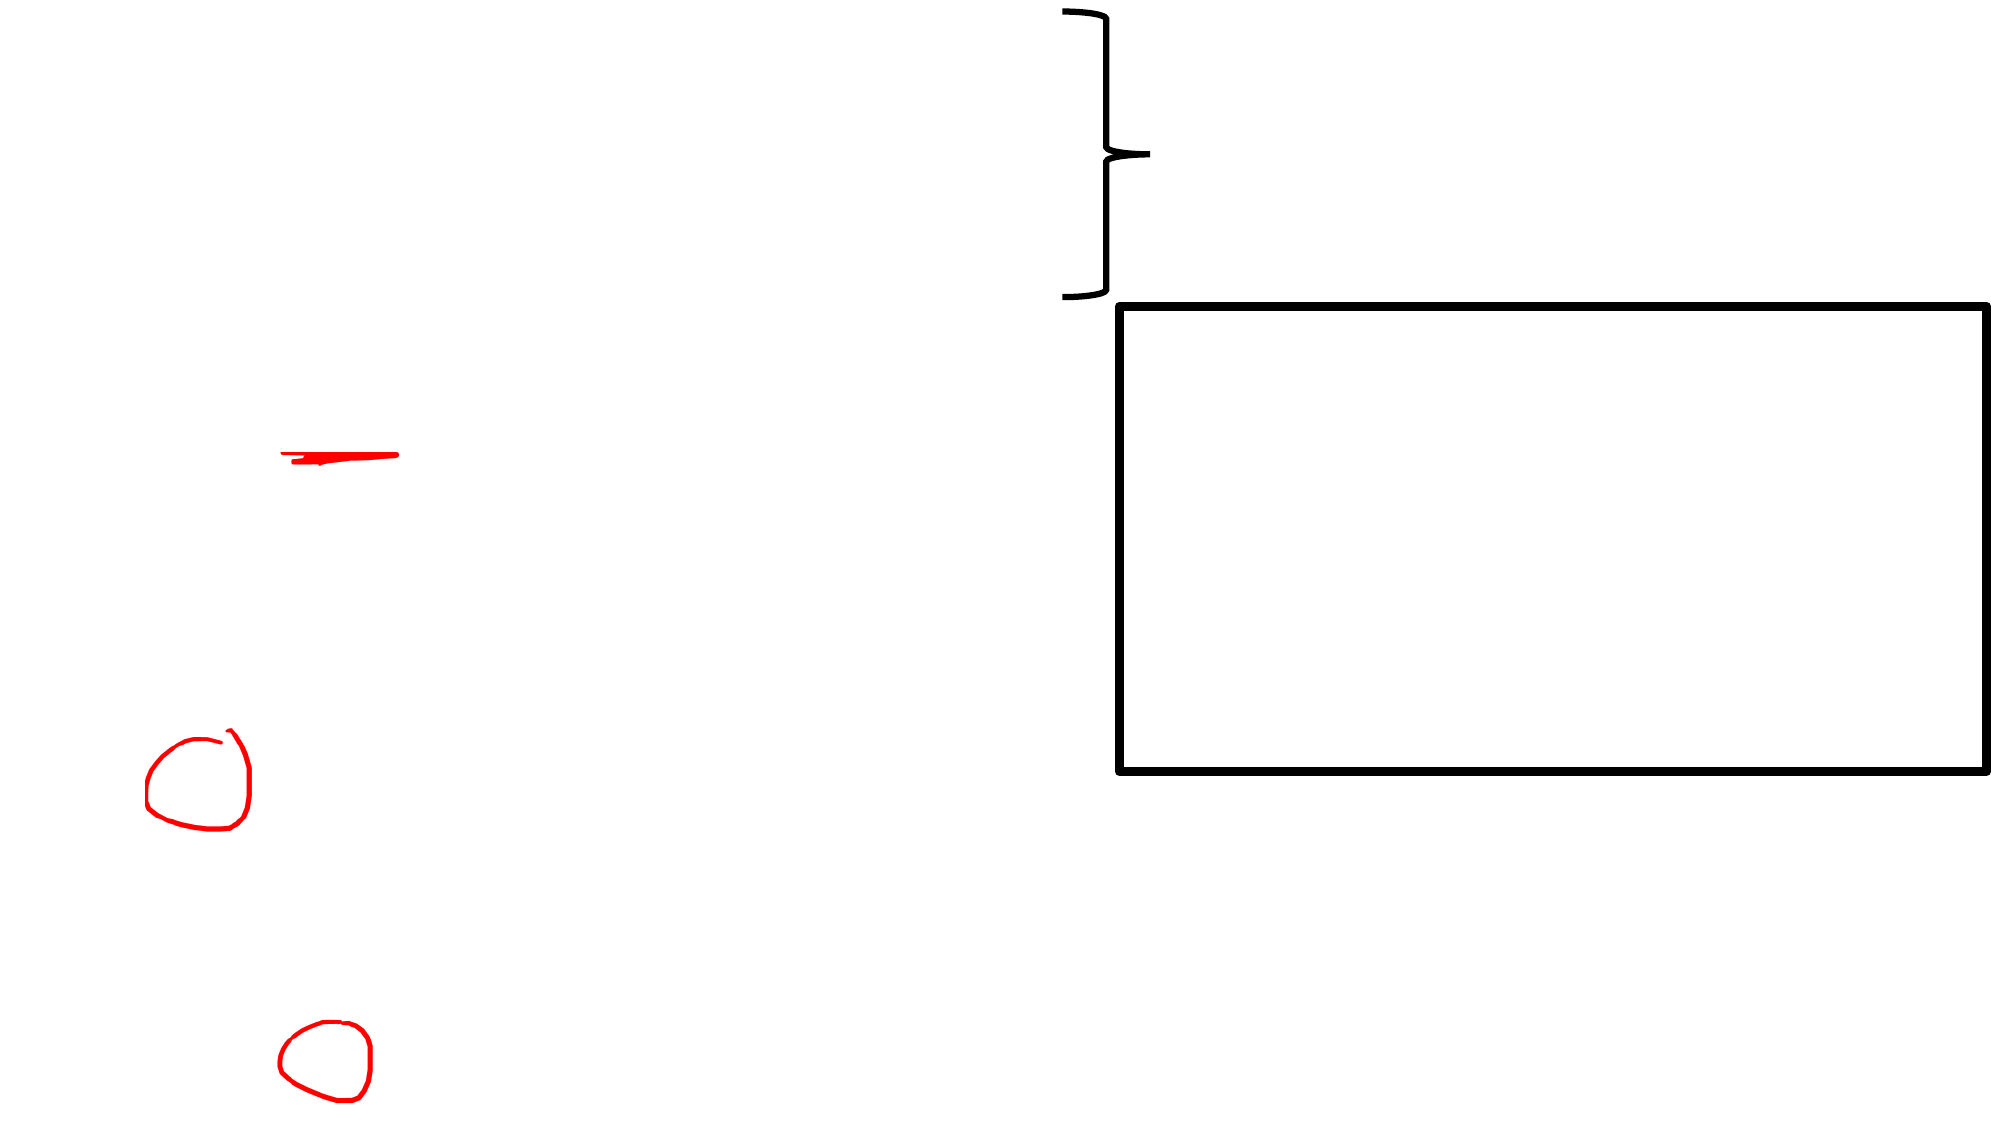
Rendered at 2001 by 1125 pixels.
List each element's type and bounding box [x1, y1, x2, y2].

picture [145, 452, 408, 1112]
text_box [1062, 10, 1150, 298]
